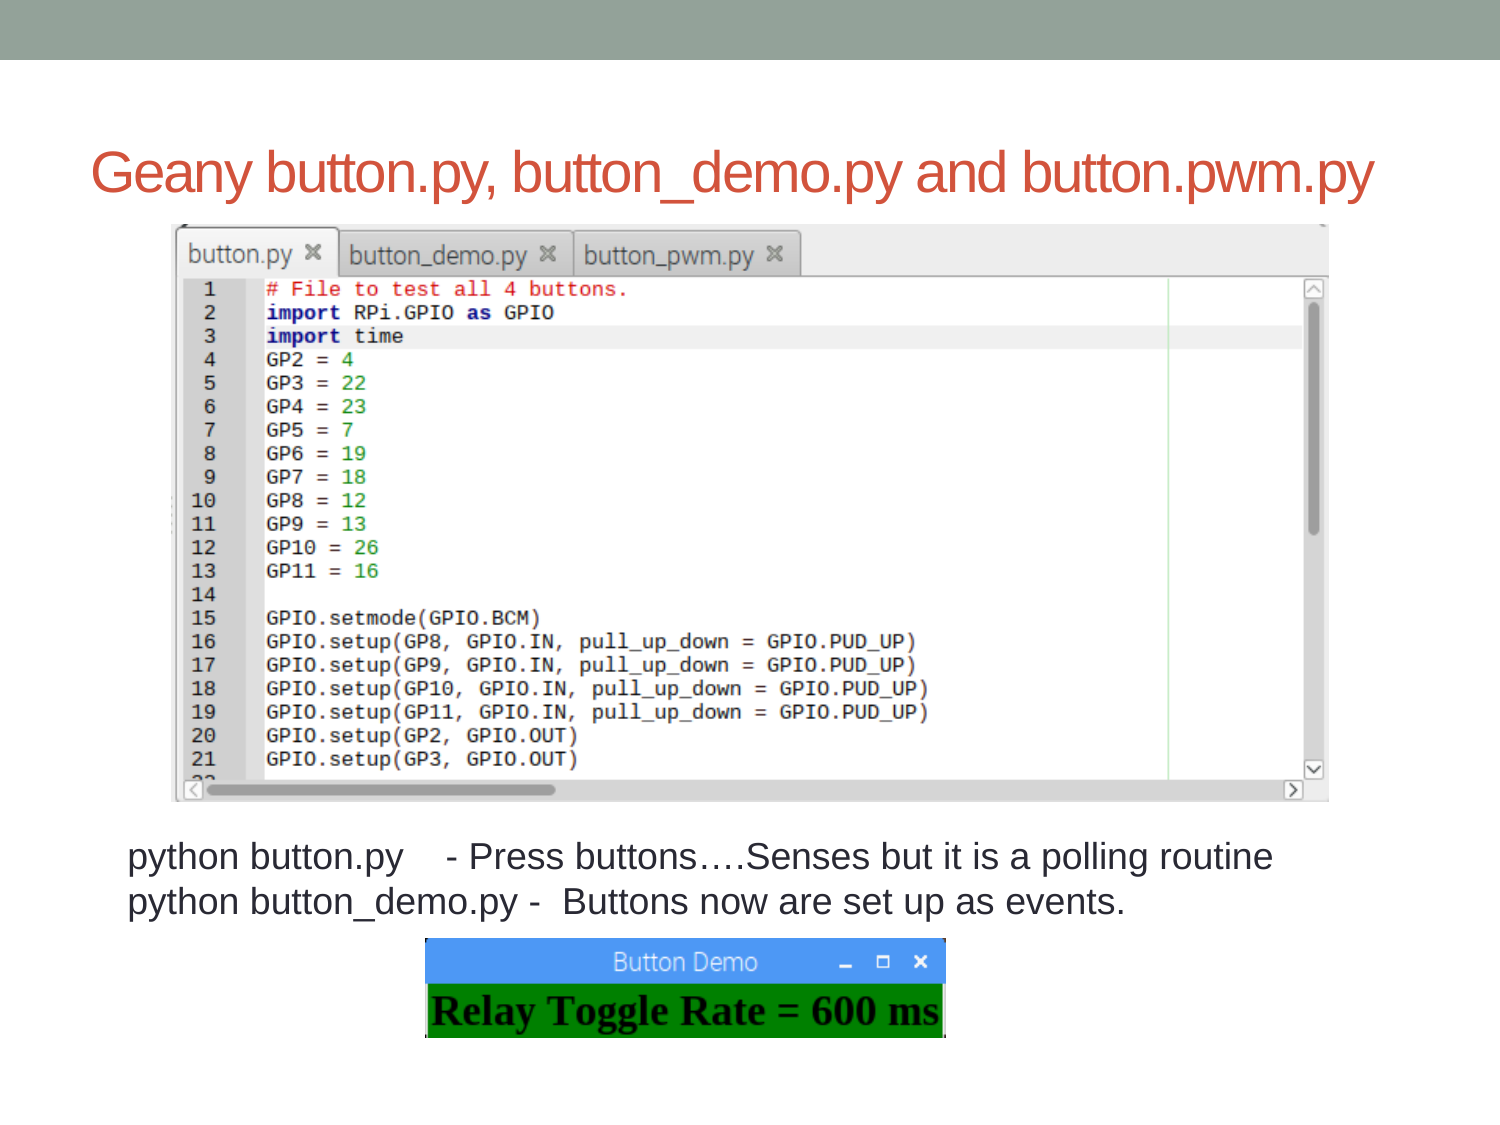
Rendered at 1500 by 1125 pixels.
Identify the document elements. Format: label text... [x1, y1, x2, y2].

text_box python button.py - Press buttons….Senses but it is a polling routine python button_demo.py - Buttons now are set up as events. [112, 824, 1388, 930]
picture [424, 938, 946, 1038]
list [171, 224, 1329, 802]
title Geany button.py, button_demo.py and button.pwm.py [75, 87, 1425, 250]
